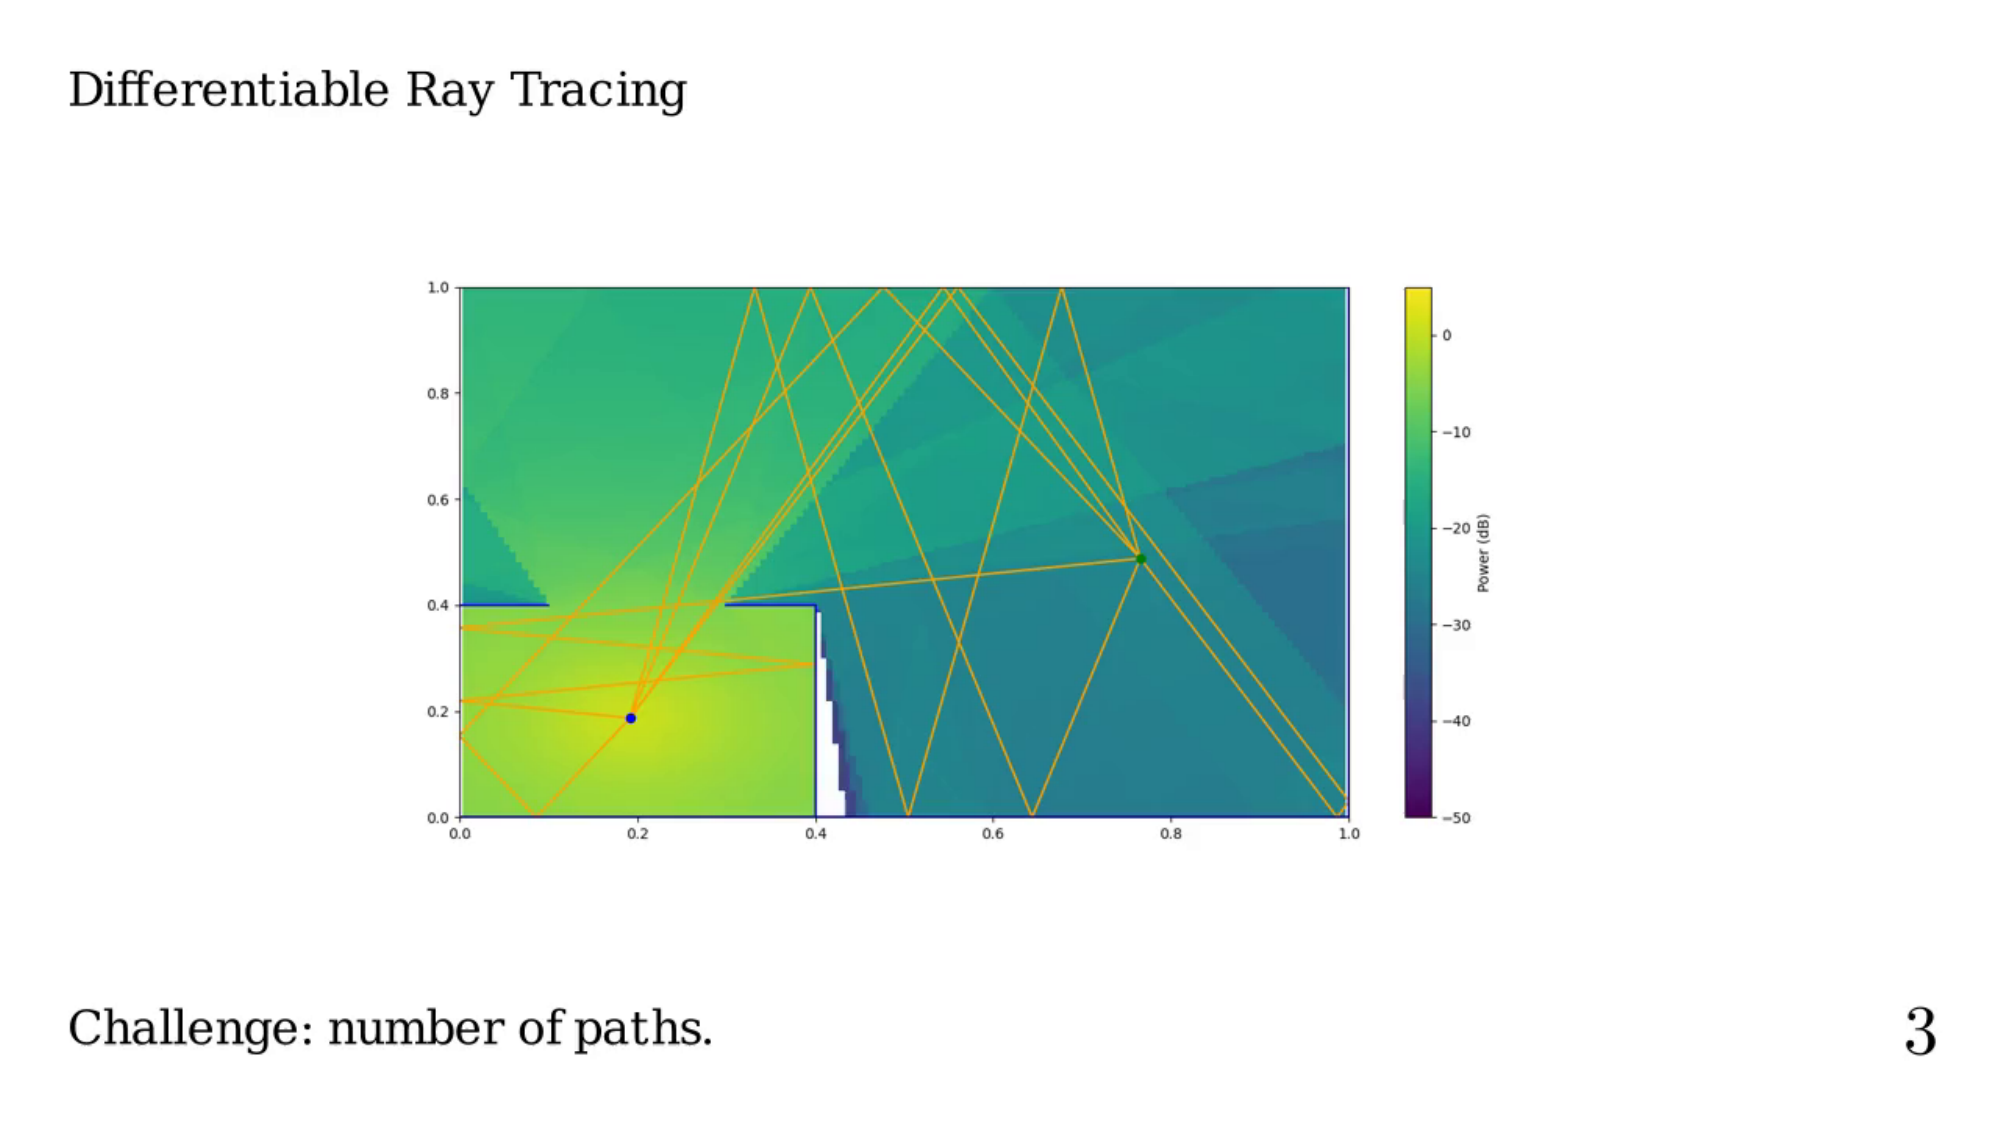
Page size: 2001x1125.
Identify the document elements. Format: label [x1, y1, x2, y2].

text_box [0, 0, 2000, 1125]
